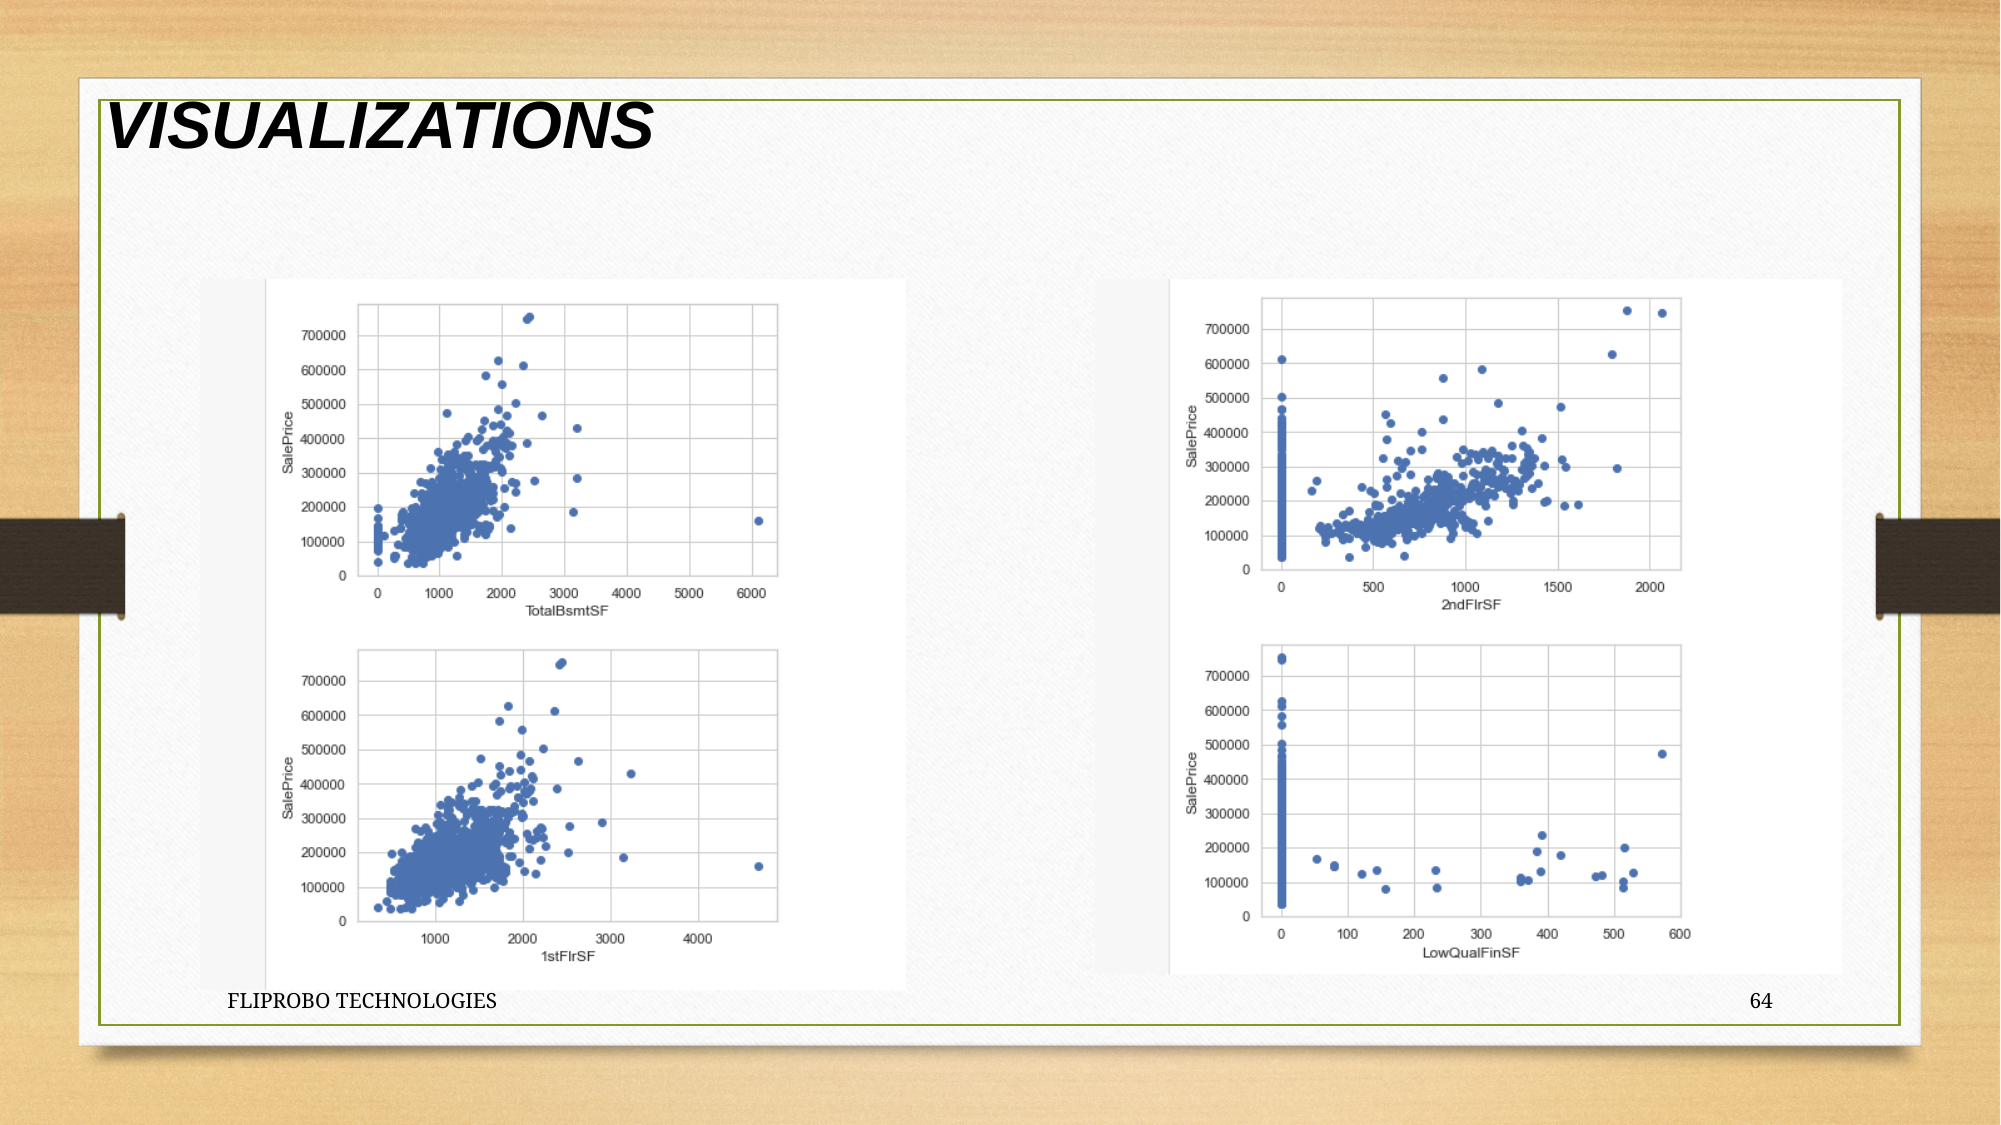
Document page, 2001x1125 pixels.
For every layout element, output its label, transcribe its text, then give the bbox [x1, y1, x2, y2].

text_box VISUALIZATIONS [89, 74, 1673, 170]
footer FLIPROBO TECHNOLOGIES [212, 979, 1411, 1025]
picture [0, 0, 2001, 1125]
slide_number 64 [1698, 979, 1788, 1025]
